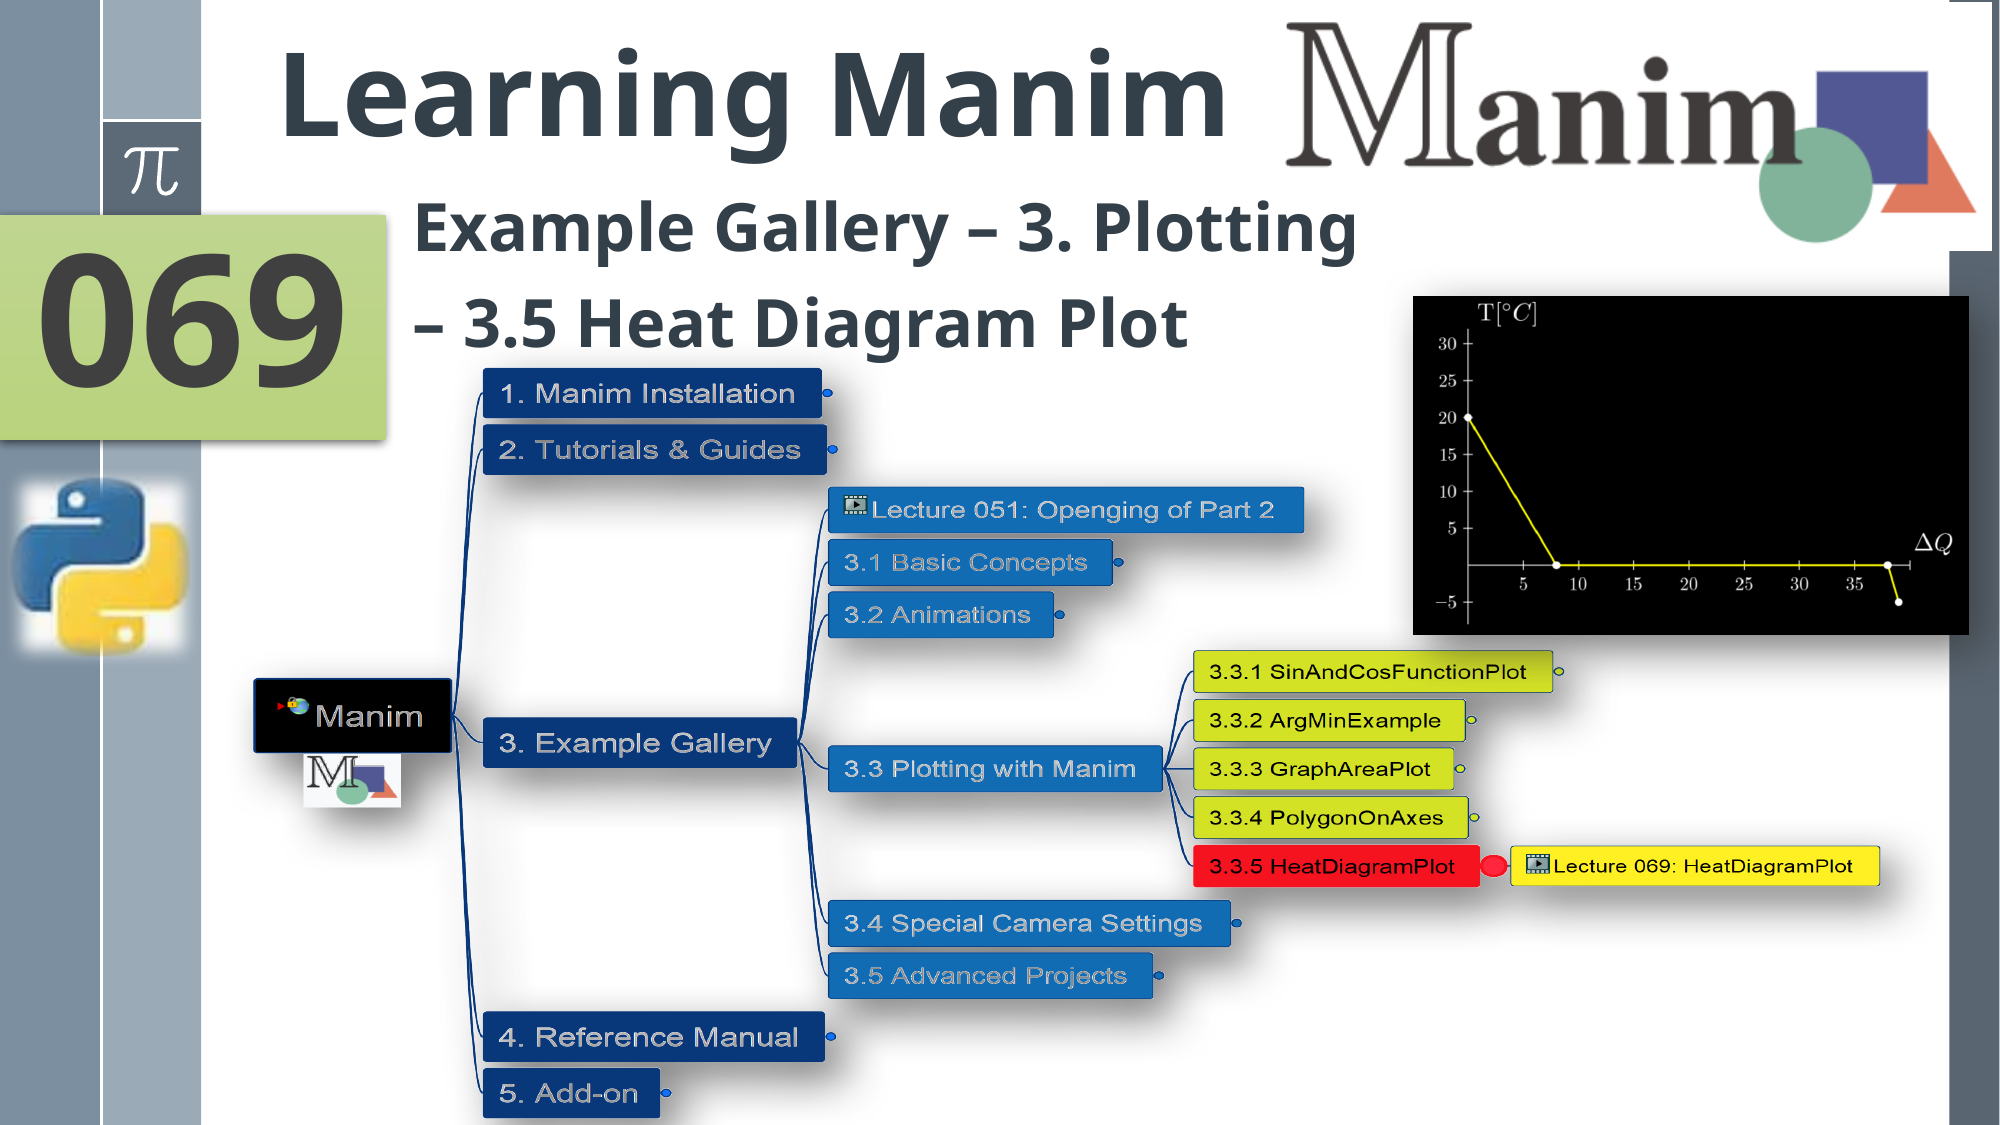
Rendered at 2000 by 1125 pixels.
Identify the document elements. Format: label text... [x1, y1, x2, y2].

picture [248, 296, 1969, 1123]
picture [3, 465, 202, 669]
text_box Example Gallery – 3. Plotting – 3.5 Heat Diagram Plot [397, 160, 1756, 345]
text_box 069 [0, 215, 386, 440]
picture [1274, 2, 1992, 251]
title Learning Manim [261, 13, 1274, 185]
